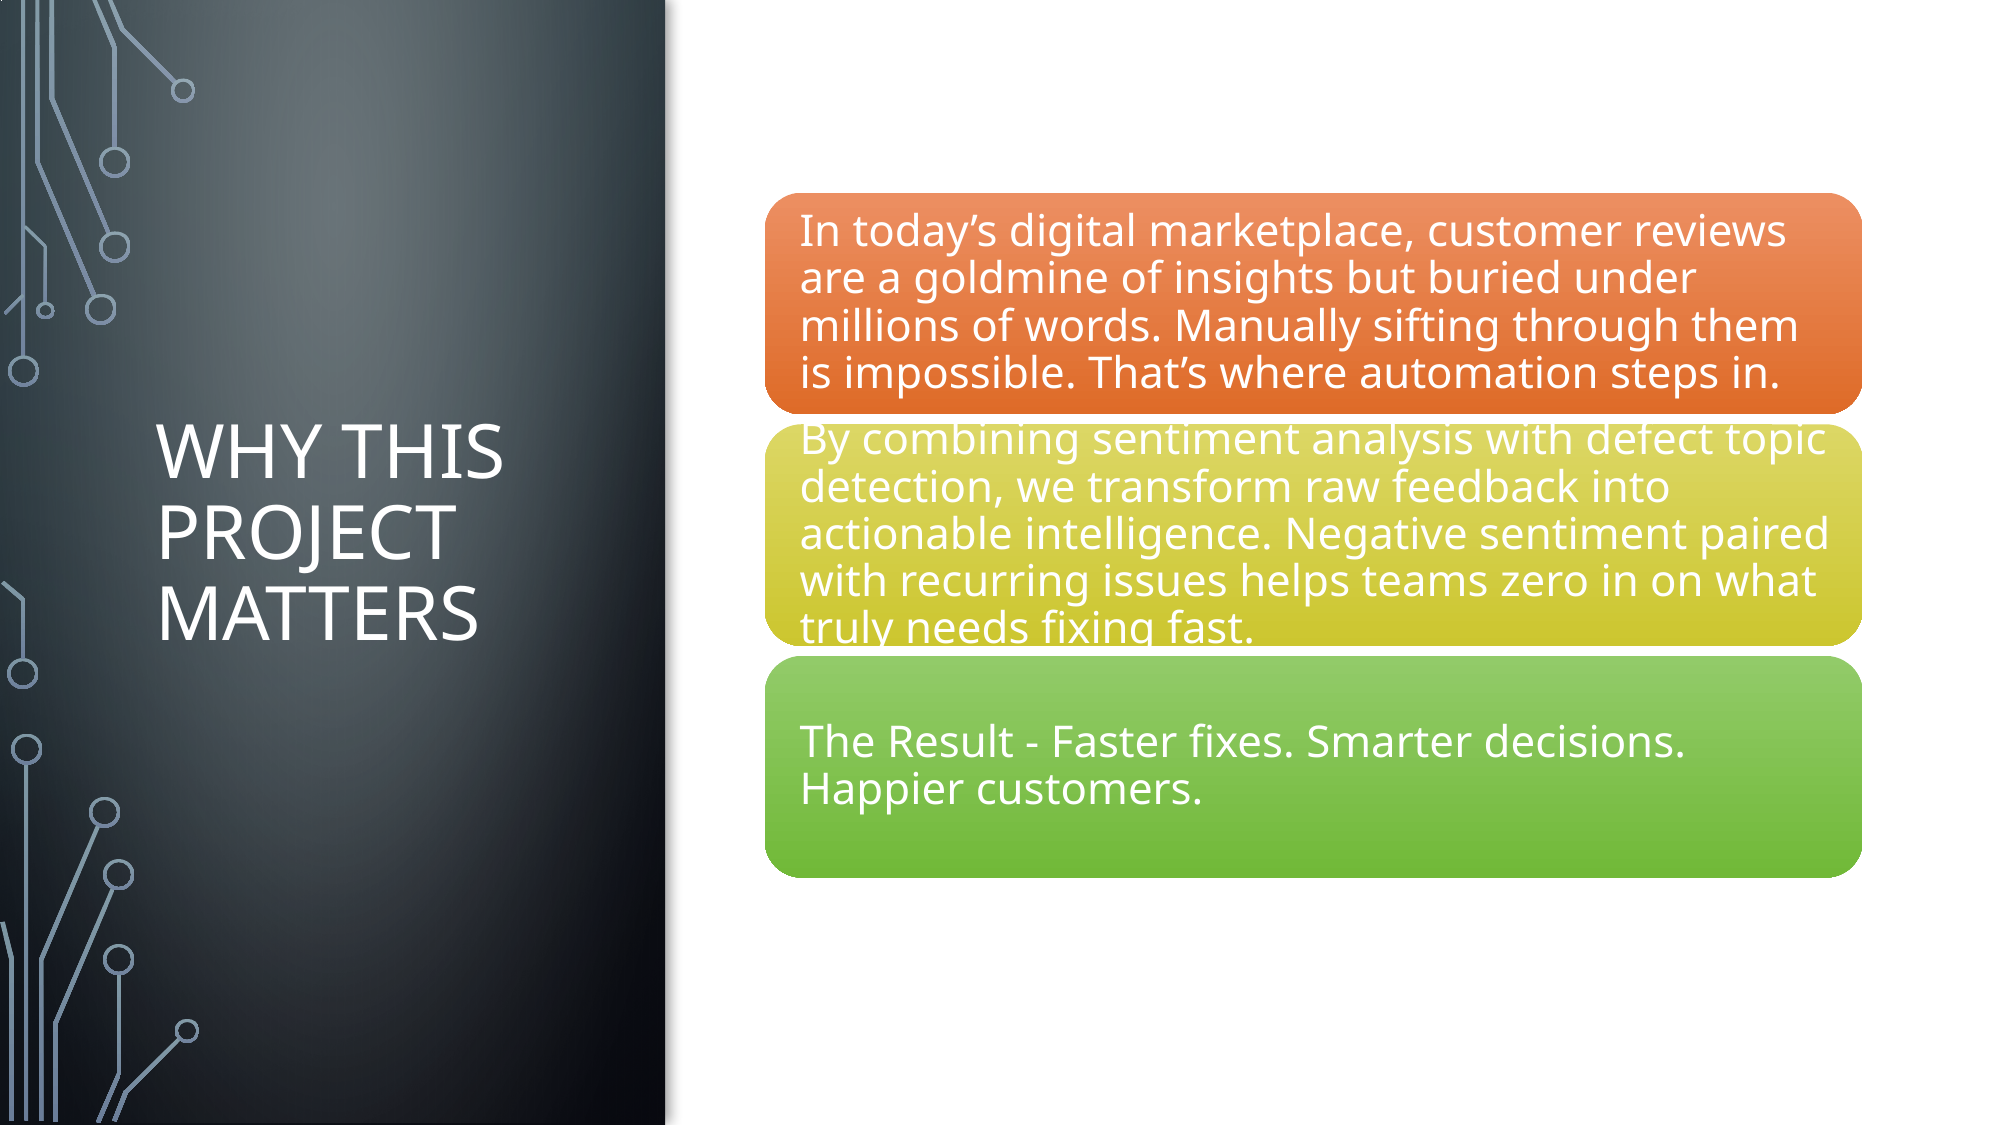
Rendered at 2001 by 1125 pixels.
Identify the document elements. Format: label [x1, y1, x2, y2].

text_box [678, 0, 2000, 1125]
picture [0, 0, 667, 1125]
list [764, 185, 1863, 885]
